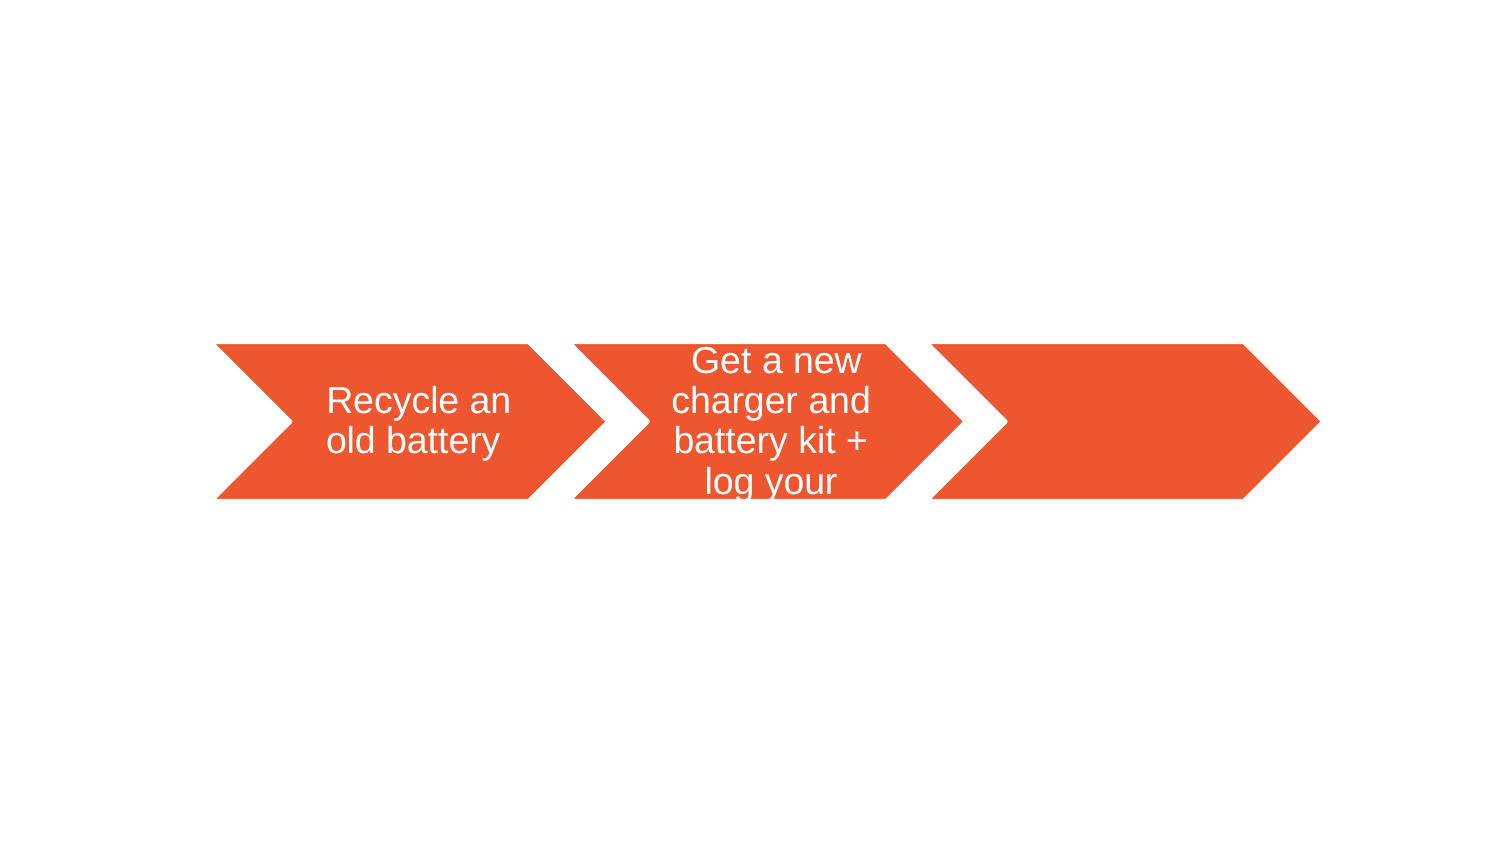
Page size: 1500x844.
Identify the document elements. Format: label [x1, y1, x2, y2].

text_box [210, 72, 1324, 771]
